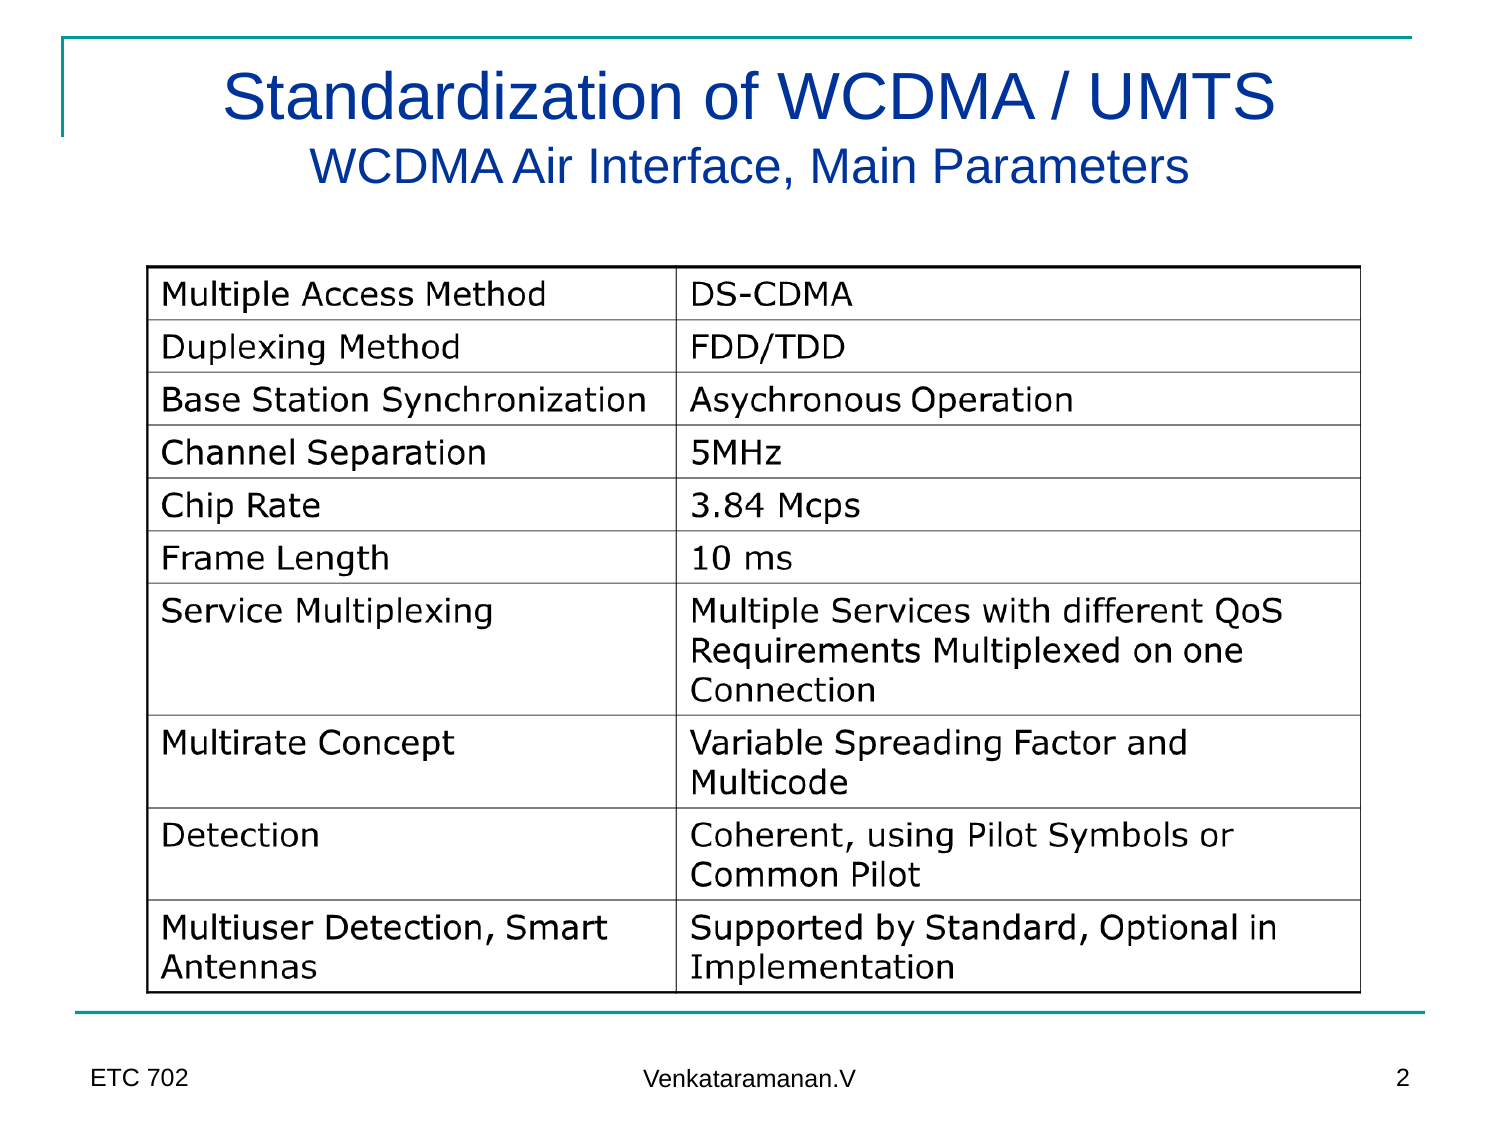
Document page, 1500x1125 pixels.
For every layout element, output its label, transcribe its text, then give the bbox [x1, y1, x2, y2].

slide_number 2 [1074, 1024, 1425, 1100]
slide_number ETC 702 [75, 1024, 425, 1100]
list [138, 262, 1362, 1006]
title Standardization of WCDMA / UMTS WCDMA Air Interface, Main Parameters [75, 45, 1425, 233]
footer Venkataramanan.V [512, 1025, 988, 1100]
